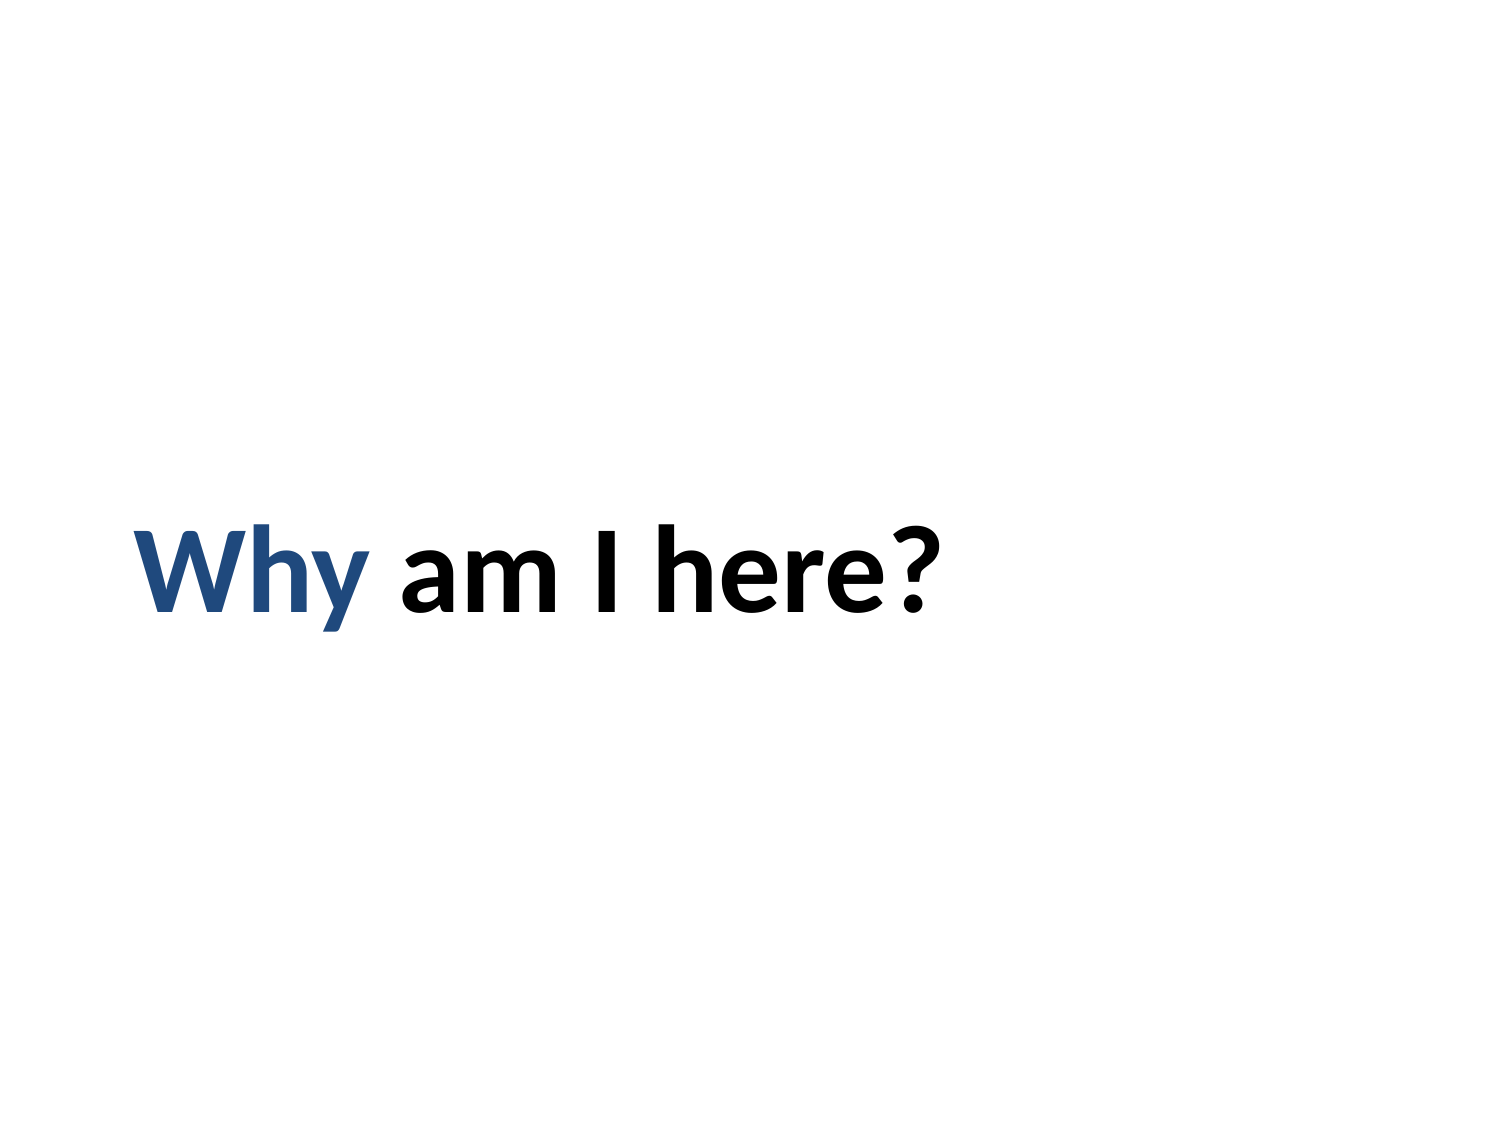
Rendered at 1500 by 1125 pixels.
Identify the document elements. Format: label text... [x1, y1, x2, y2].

list Why am I here? [118, 347, 1394, 778]
